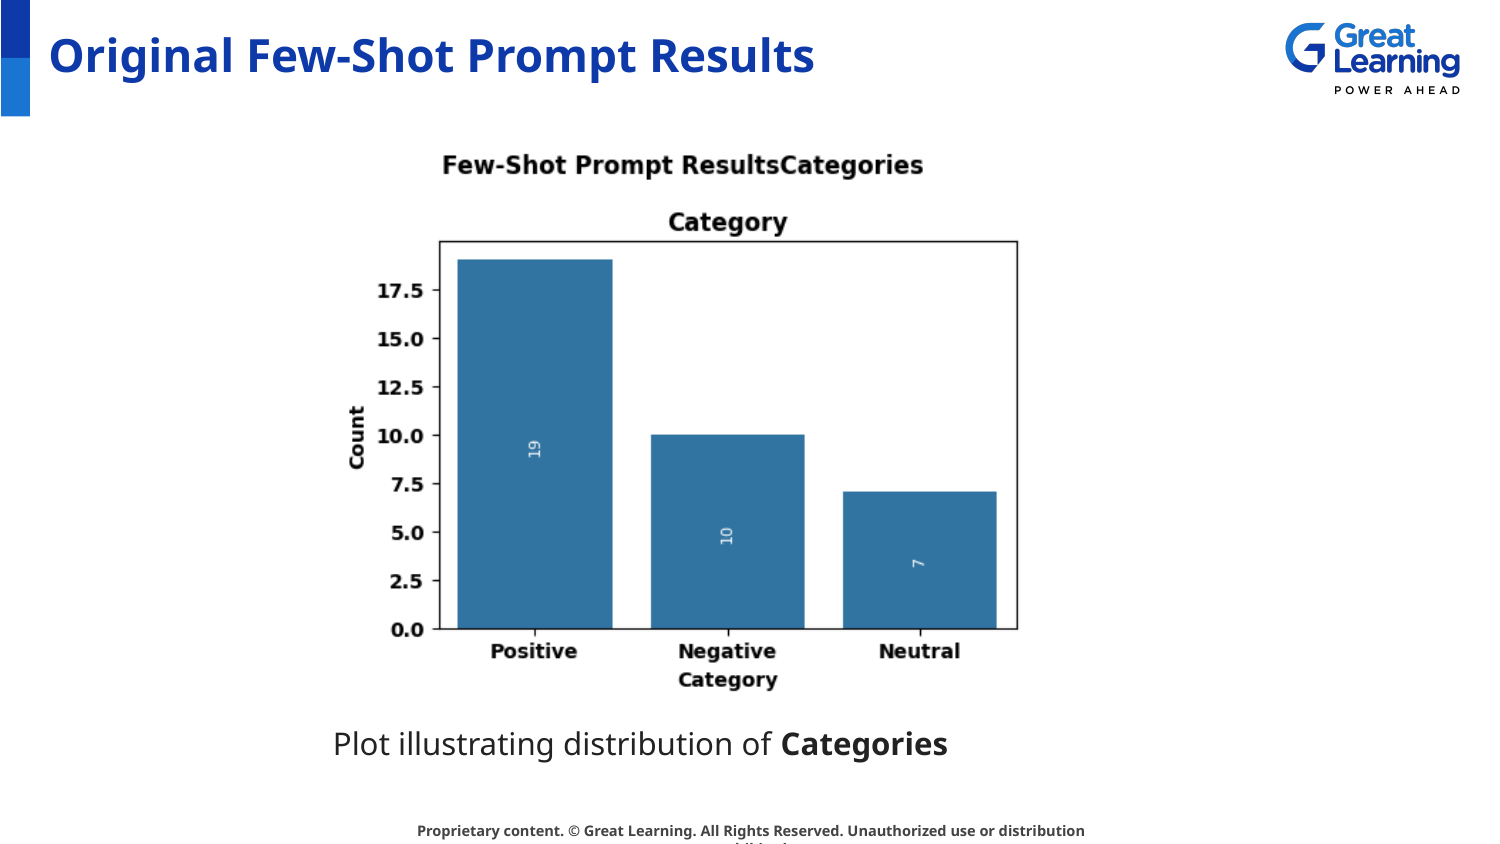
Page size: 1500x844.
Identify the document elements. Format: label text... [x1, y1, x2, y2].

title Original Few-Shot Prompt Results [33, 11, 1431, 106]
list Plot illustrating distribution of Categories [296, 703, 1070, 798]
picture [1431, 11, 1487, 106]
picture [334, 140, 1032, 704]
